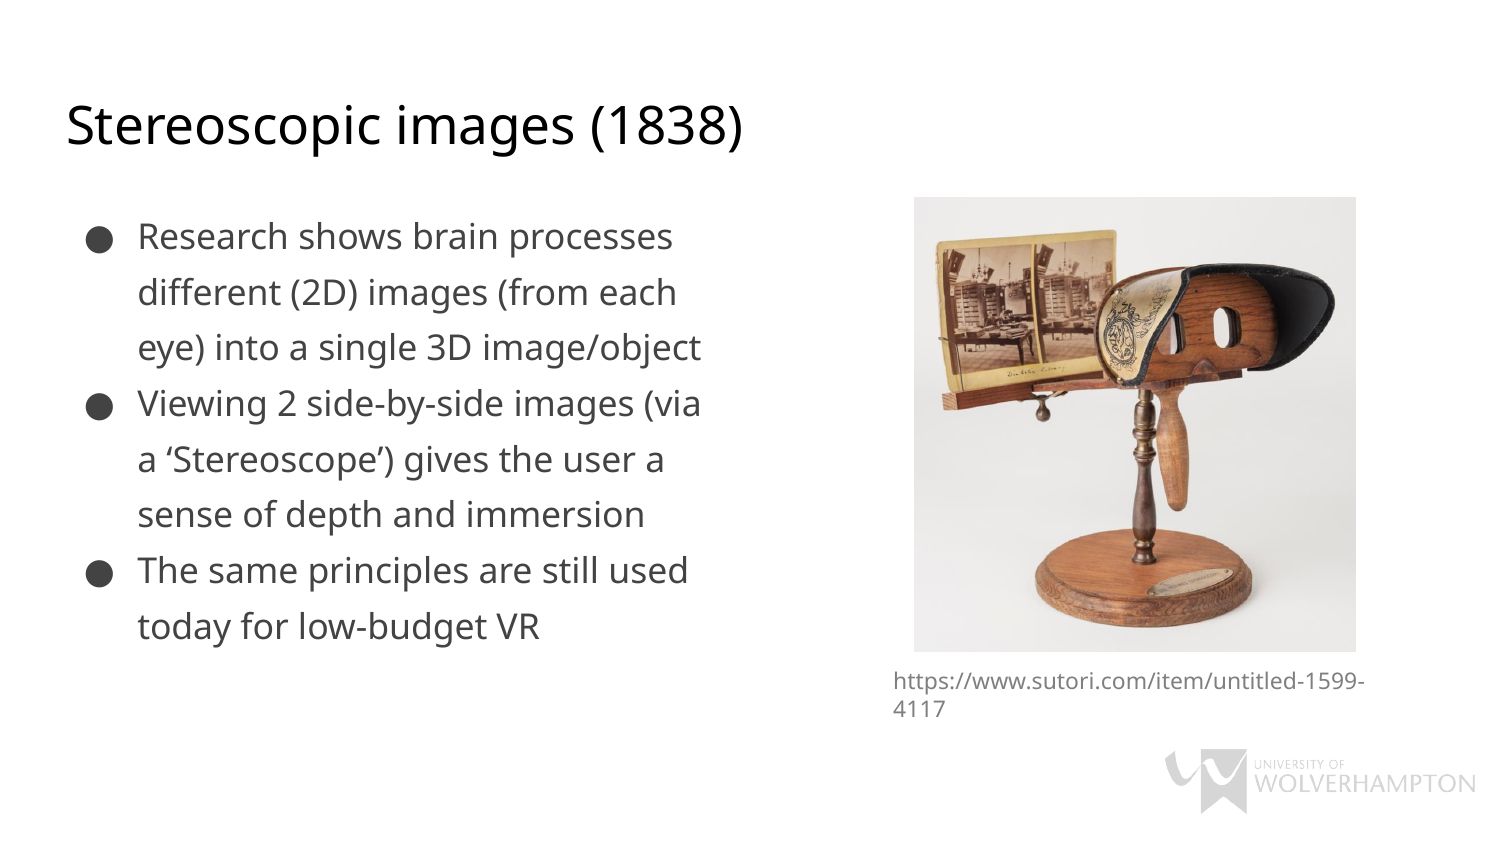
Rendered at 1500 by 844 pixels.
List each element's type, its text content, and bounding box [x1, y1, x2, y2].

text_box https://www.sutori.com/item/untitled-1599-4117 [878, 651, 1392, 737]
list Research shows brain processes different (2D) images (from each eye) into a single 3D image/object Viewing 2 side-by-side images (via a ‘Stereoscope’) gives the user a sense of depth and immersion The same principles are still used today for low-budget VR [51, 189, 718, 750]
picture [914, 197, 1356, 652]
title Stereoscopic images (1838) [51, 72, 1449, 176]
